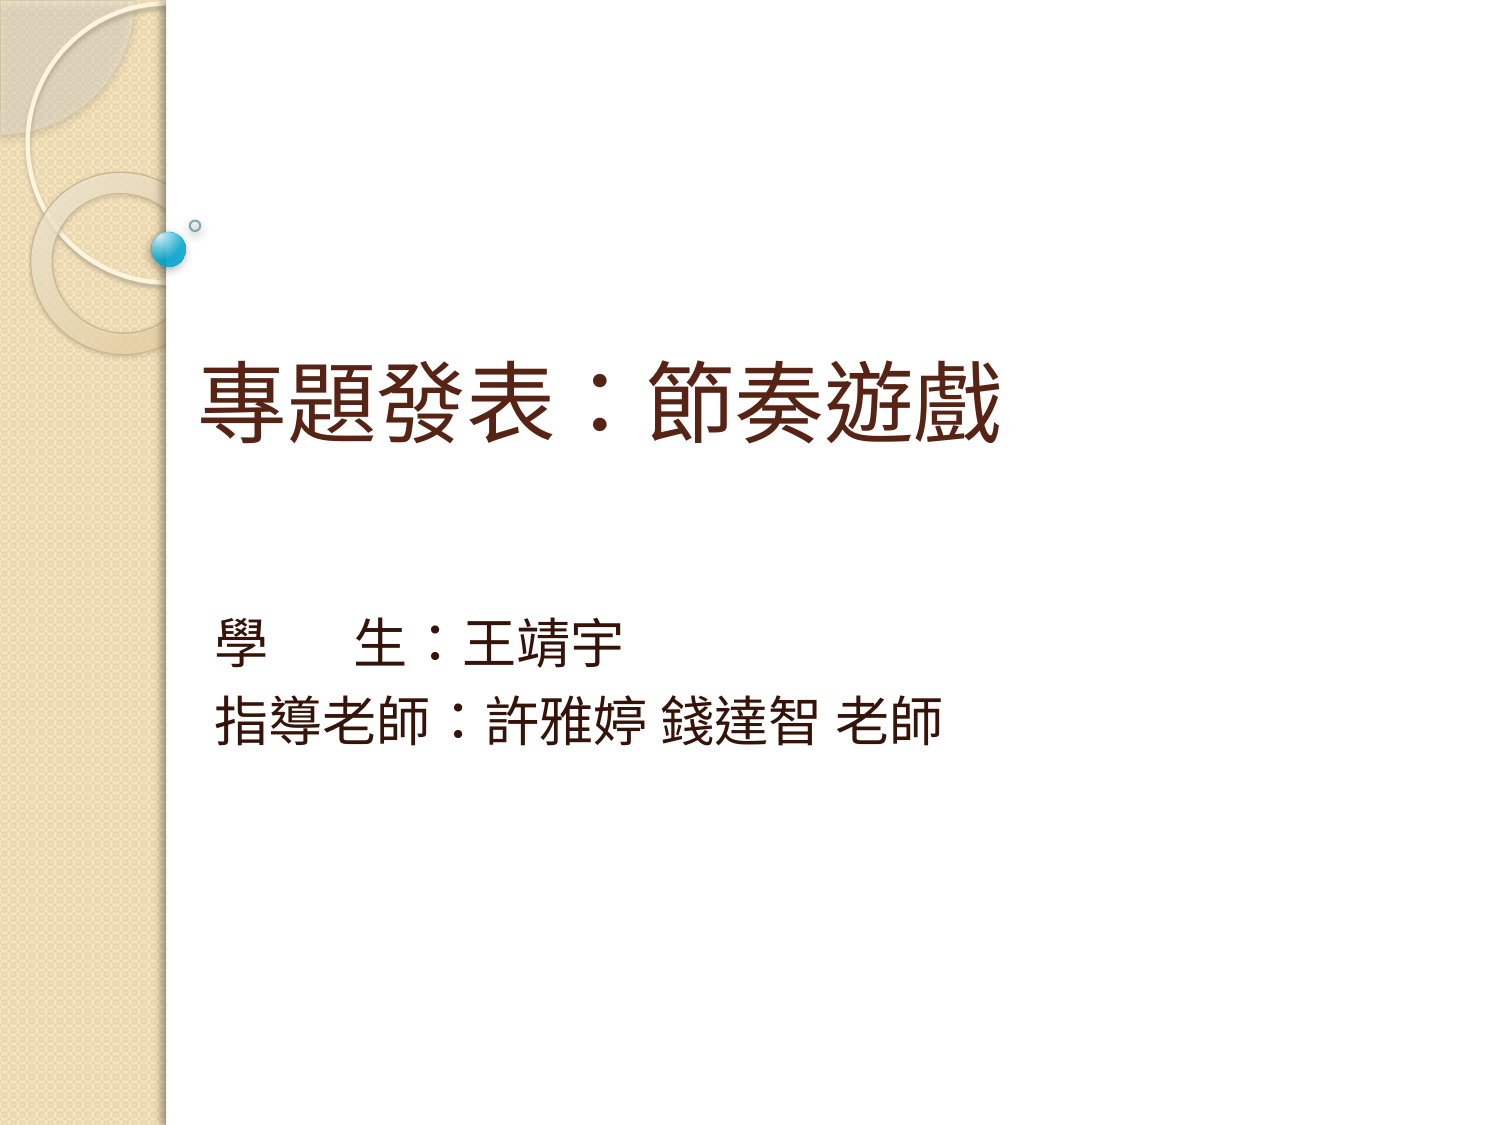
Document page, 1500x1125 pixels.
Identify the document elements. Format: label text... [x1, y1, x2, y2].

title 專題發表：節奏遊戲 [183, 219, 1398, 462]
subtitle 學 生：王靖宇 指導老師：許雅婷 錢達智 老師 [194, 609, 1410, 898]
